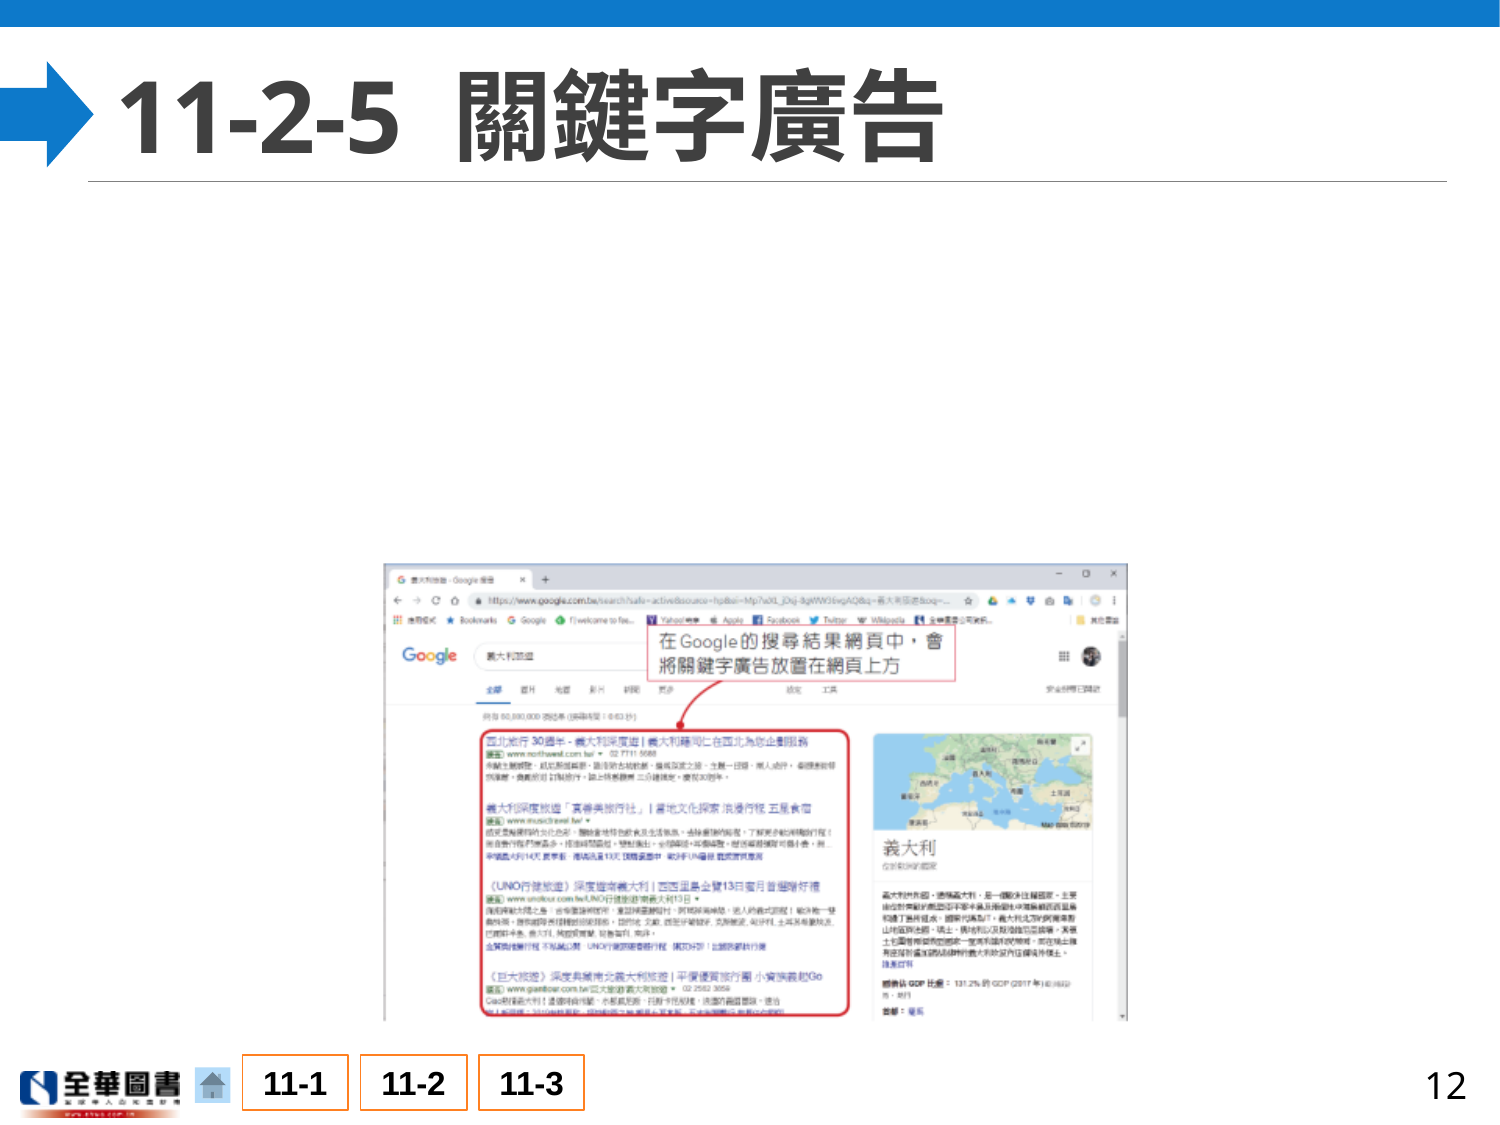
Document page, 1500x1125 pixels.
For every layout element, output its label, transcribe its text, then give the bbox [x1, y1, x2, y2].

title 11-2-5 關鍵字廣告 [100, 47, 1447, 182]
picture [20, 1071, 180, 1118]
slide_number 12 [1320, 1057, 1483, 1118]
picture [383, 562, 1129, 1023]
